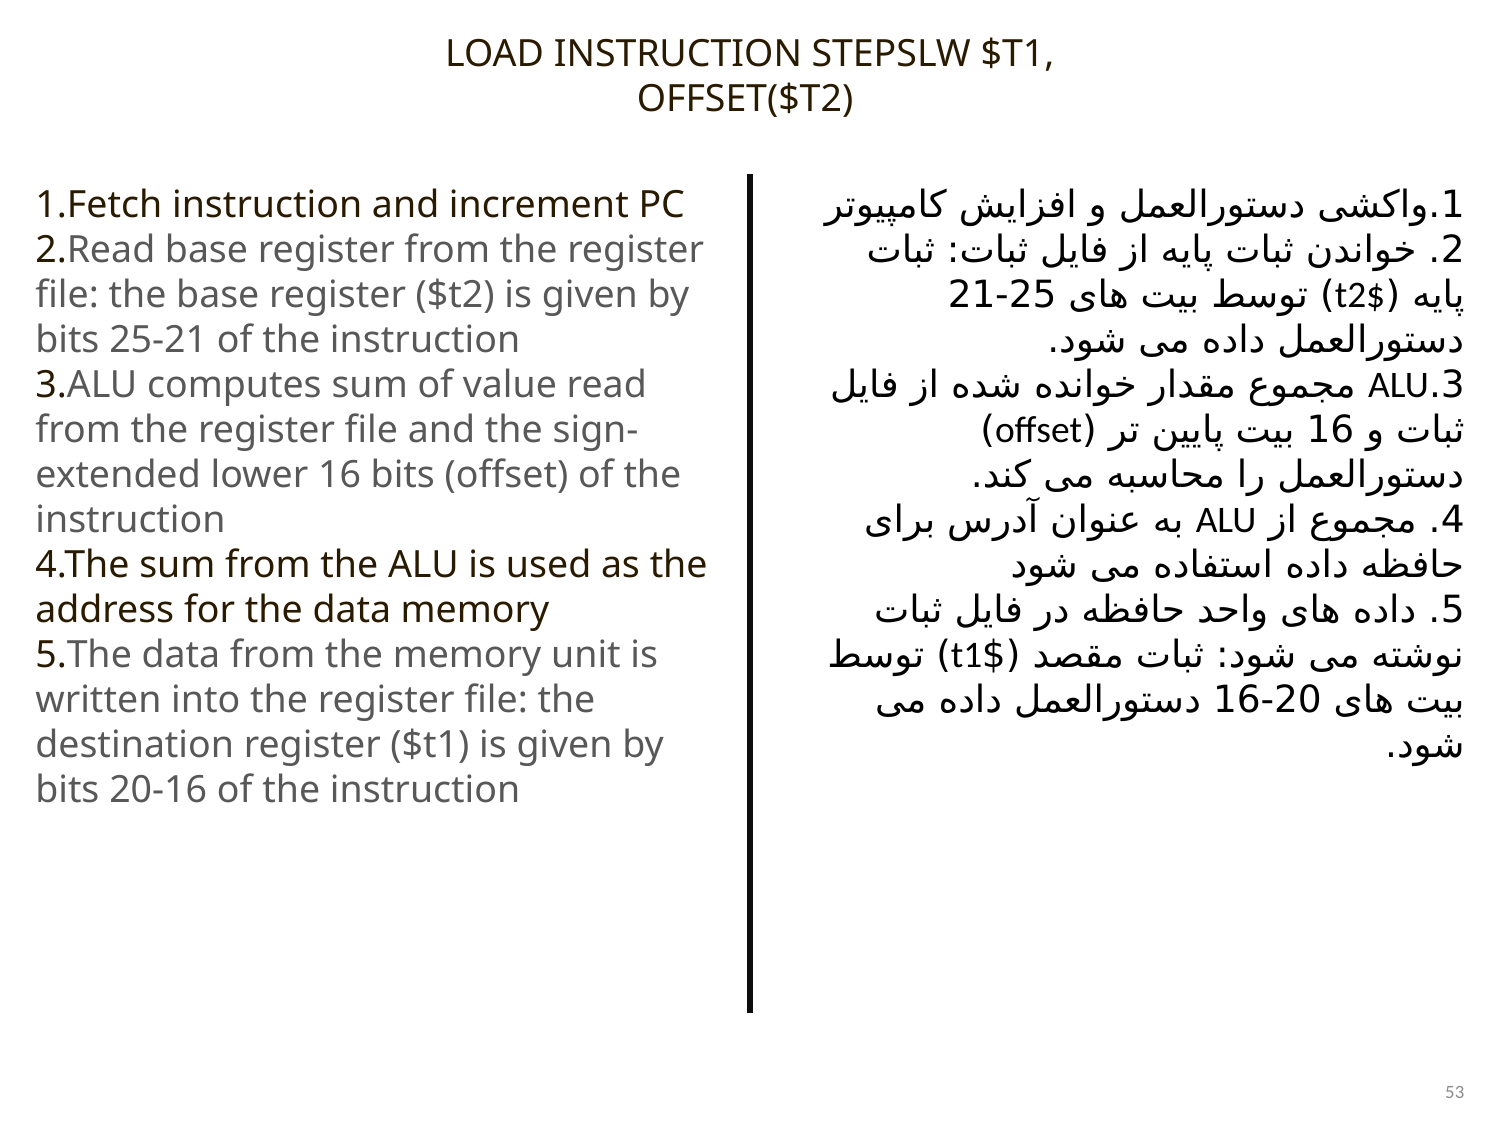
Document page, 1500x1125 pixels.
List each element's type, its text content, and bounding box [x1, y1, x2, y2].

text_box LOAD INSTRUCTION STEPSLW $T1, OFFSET($T2) [374, 21, 1125, 126]
text_box 1.واکشی دستورالعمل و افزایش کامپیوتر 2. خواندن ثبات پایه از فایل ثبات: ثبات پایه (t2$) توسط بیت های 25-21 دستورالعمل داده می شود. 3.ALU مجموع مقدار خوانده شده از فایل ثبات و 16 بیت پایین تر (offset) دستورالعمل را محاسبه می کند. 4. مجموع از ALU به عنوان آدرس برای حافظه داده استفاده می شود 5. داده های واحد حافظه در فایل ثبات نوشته می شود: ثبات مقصد ($t1) توسط بیت های 20-16 دستورالعمل داده می شود. [797, 172, 1480, 773]
text_box 1.Fetch instruction and increment PC 2.Read base register from the register file: the base register ($t2) is given by bits 25-21 of the instruction 3.ALU computes sum of value read from the register file and the sign-extended lower 16 bits (offset) of the instruction 4.The sum from the ALU is used as the address for the data memory 5.The data from the memory unit is written into the register file: the destination register ($t1) is given by bits 20-16 of the instruction [20, 172, 727, 818]
